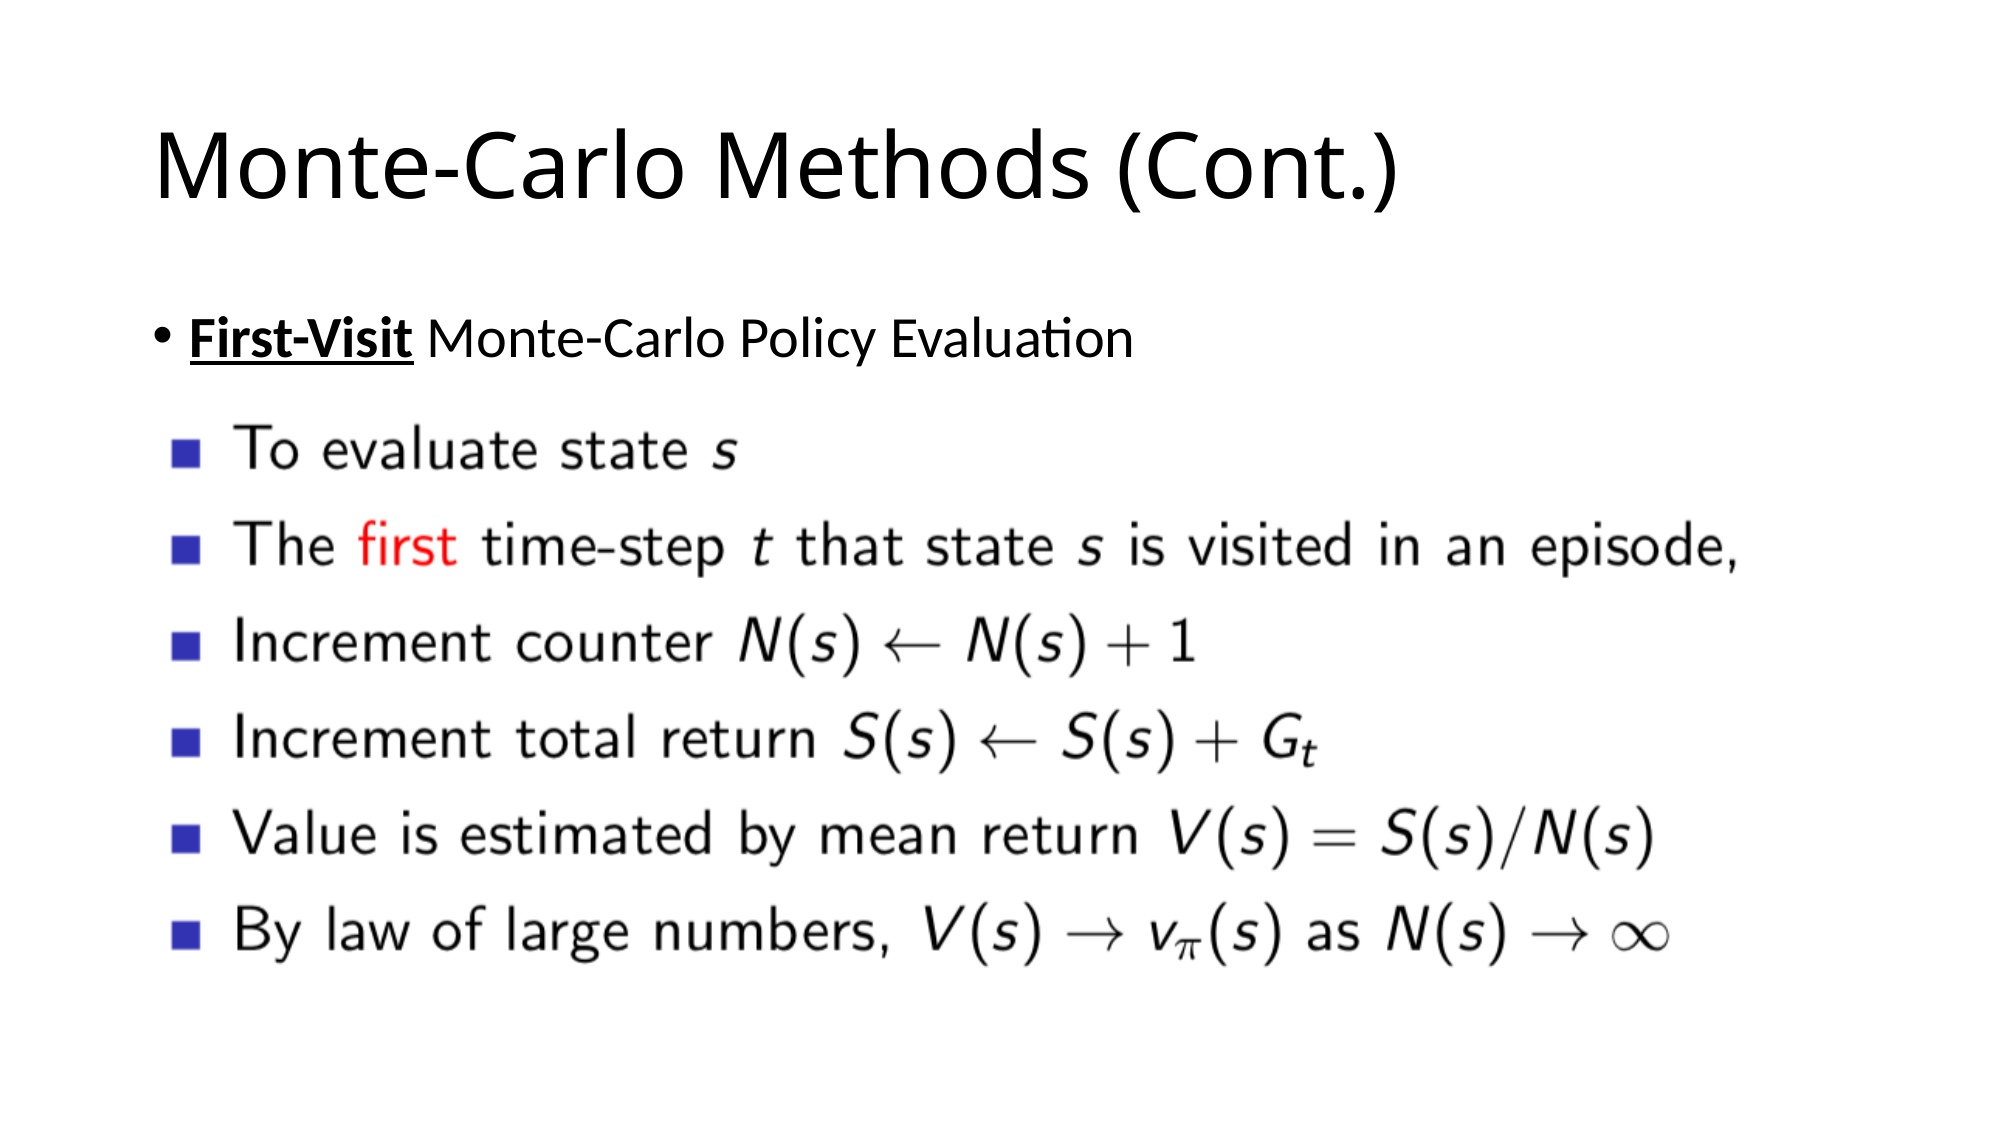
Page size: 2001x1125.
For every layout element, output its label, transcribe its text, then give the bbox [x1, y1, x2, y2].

title Monte-Carlo Methods (Cont.) [137, 59, 1863, 278]
list First-Visit Monte-Carlo Policy Evaluation [137, 299, 1863, 1014]
picture [137, 384, 1778, 1036]
